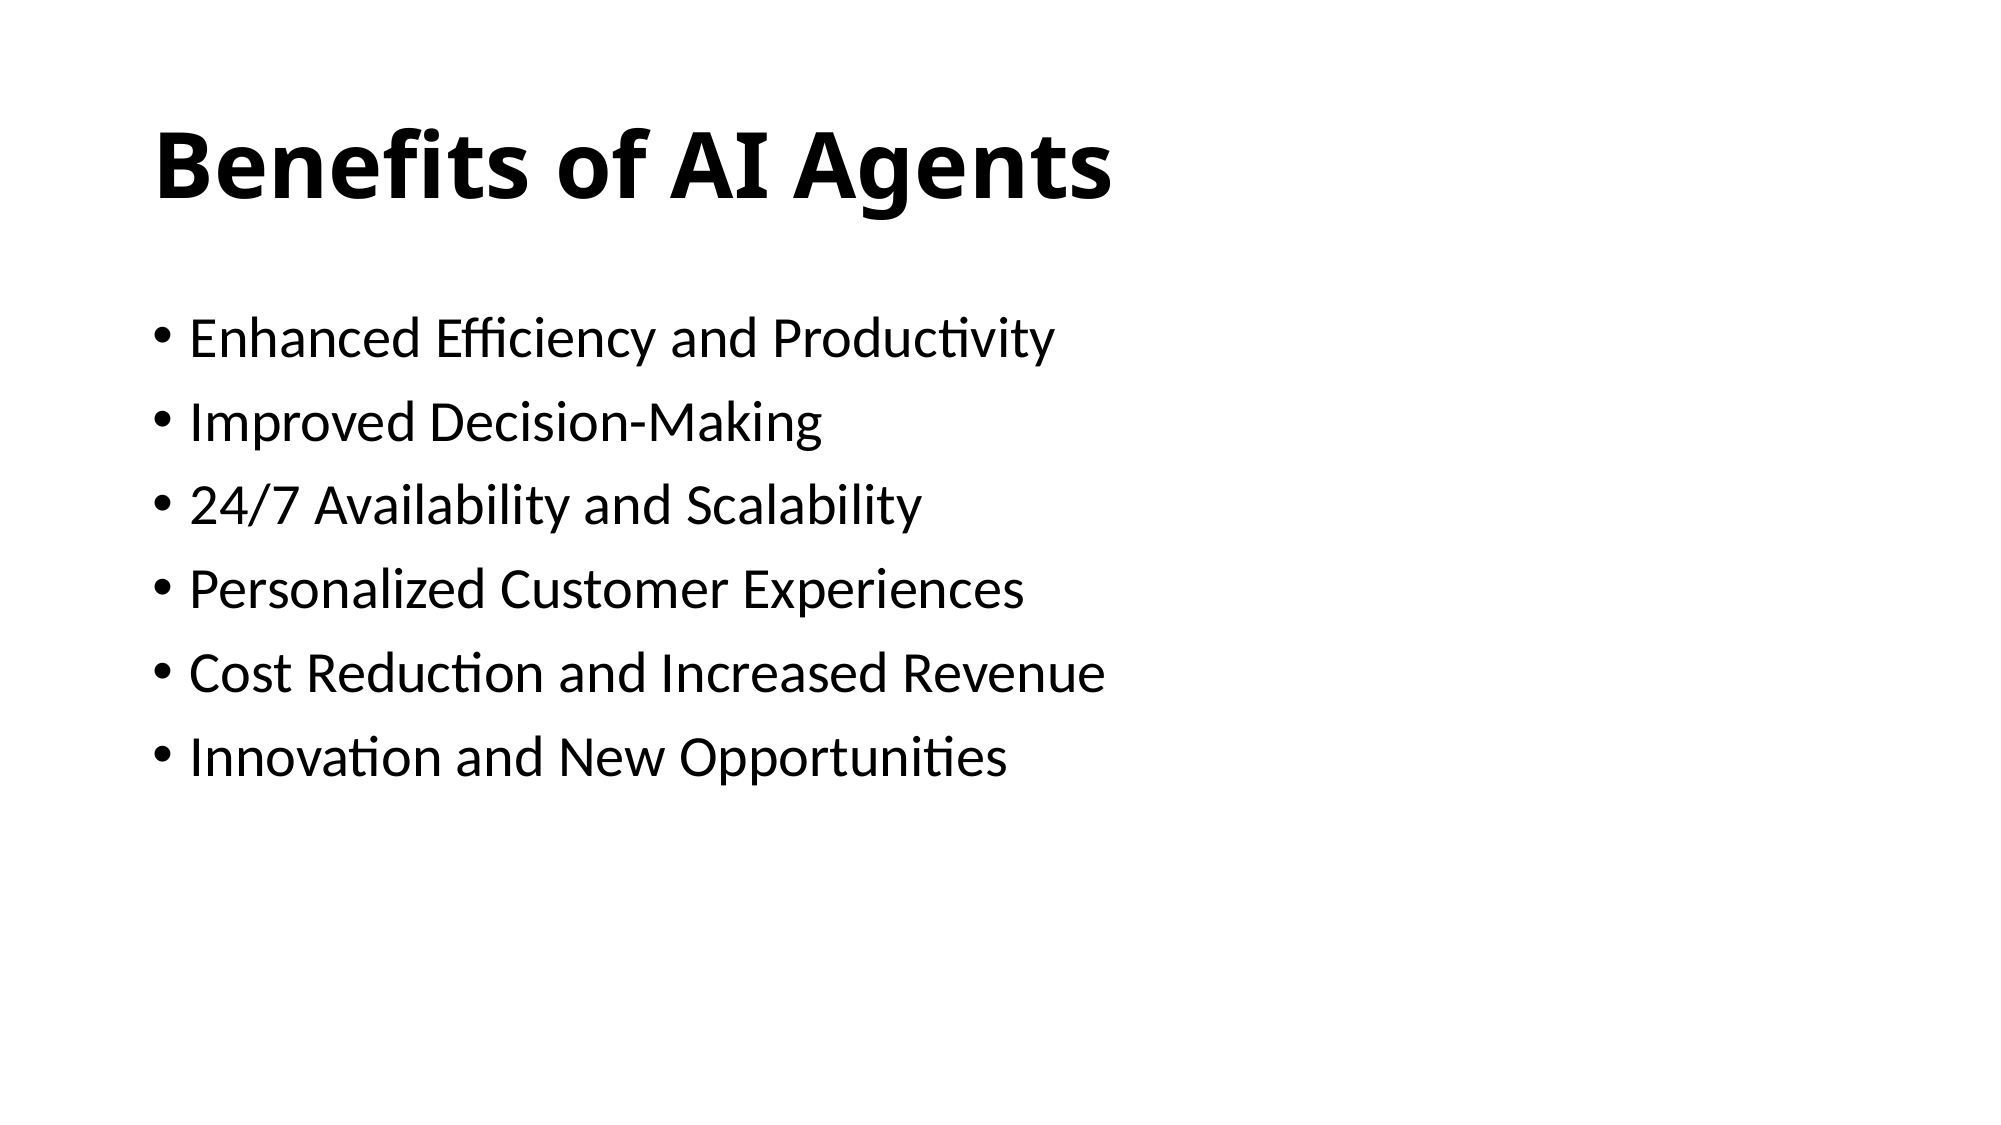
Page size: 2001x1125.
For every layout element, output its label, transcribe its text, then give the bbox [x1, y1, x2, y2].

list ﻿﻿﻿Enhanced Efficiency and Productivity ﻿﻿﻿Improved Decision-Making ﻿﻿﻿24/7 Availability and Scalability ﻿﻿﻿Personalized Customer Experiences ﻿﻿﻿Cost Reduction and Increased Revenue ﻿﻿﻿Innovation and New Opportunities [137, 299, 1863, 1014]
title Benefits of AI Agents [137, 59, 1863, 278]
